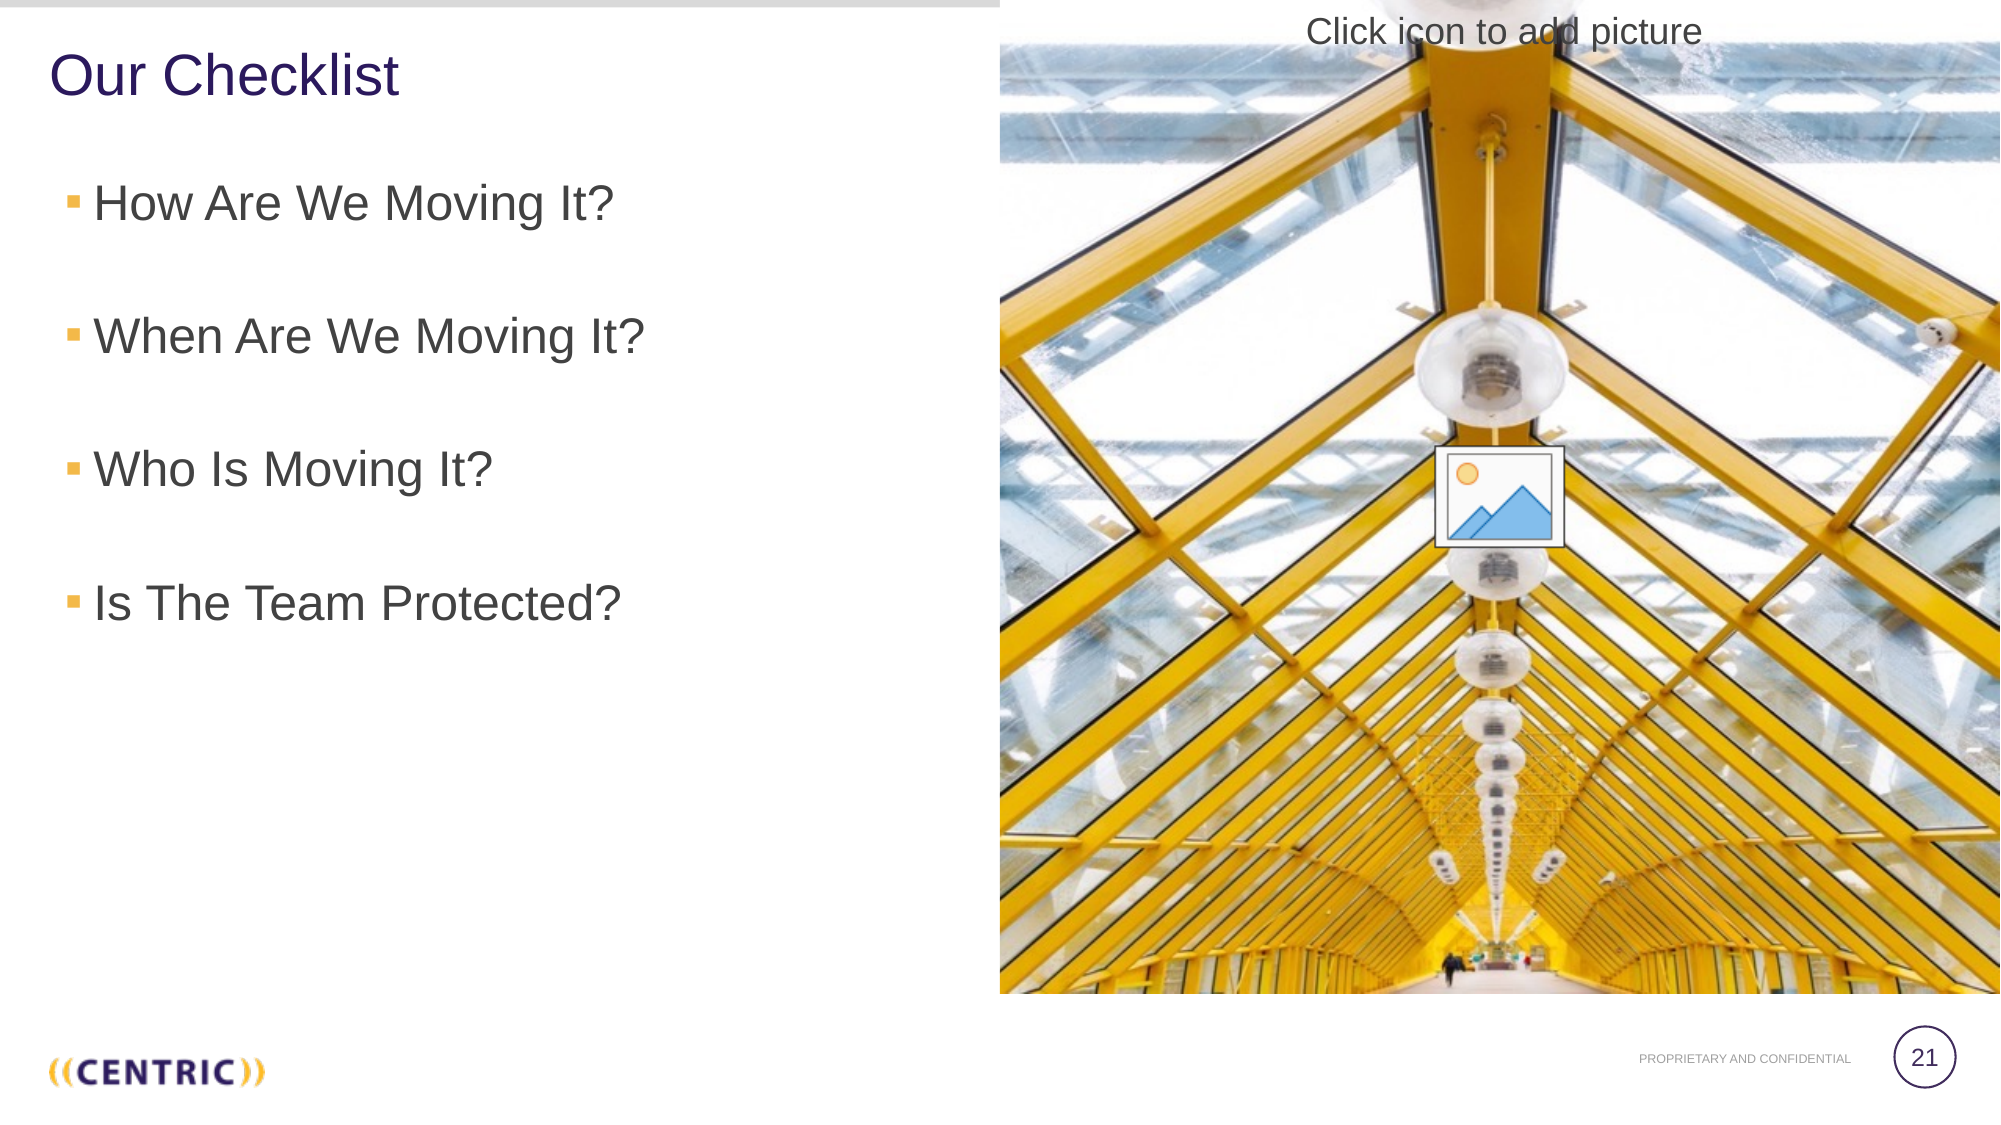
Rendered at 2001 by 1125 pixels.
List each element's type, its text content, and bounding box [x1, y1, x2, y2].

list How Are We Moving It? When Are We Moving It? Who Is Moving It? Is The Team Protected? [49, 165, 895, 994]
picture [49, 1057, 265, 1088]
title Our Checklist [49, 37, 999, 132]
picture [999, 0, 2000, 994]
